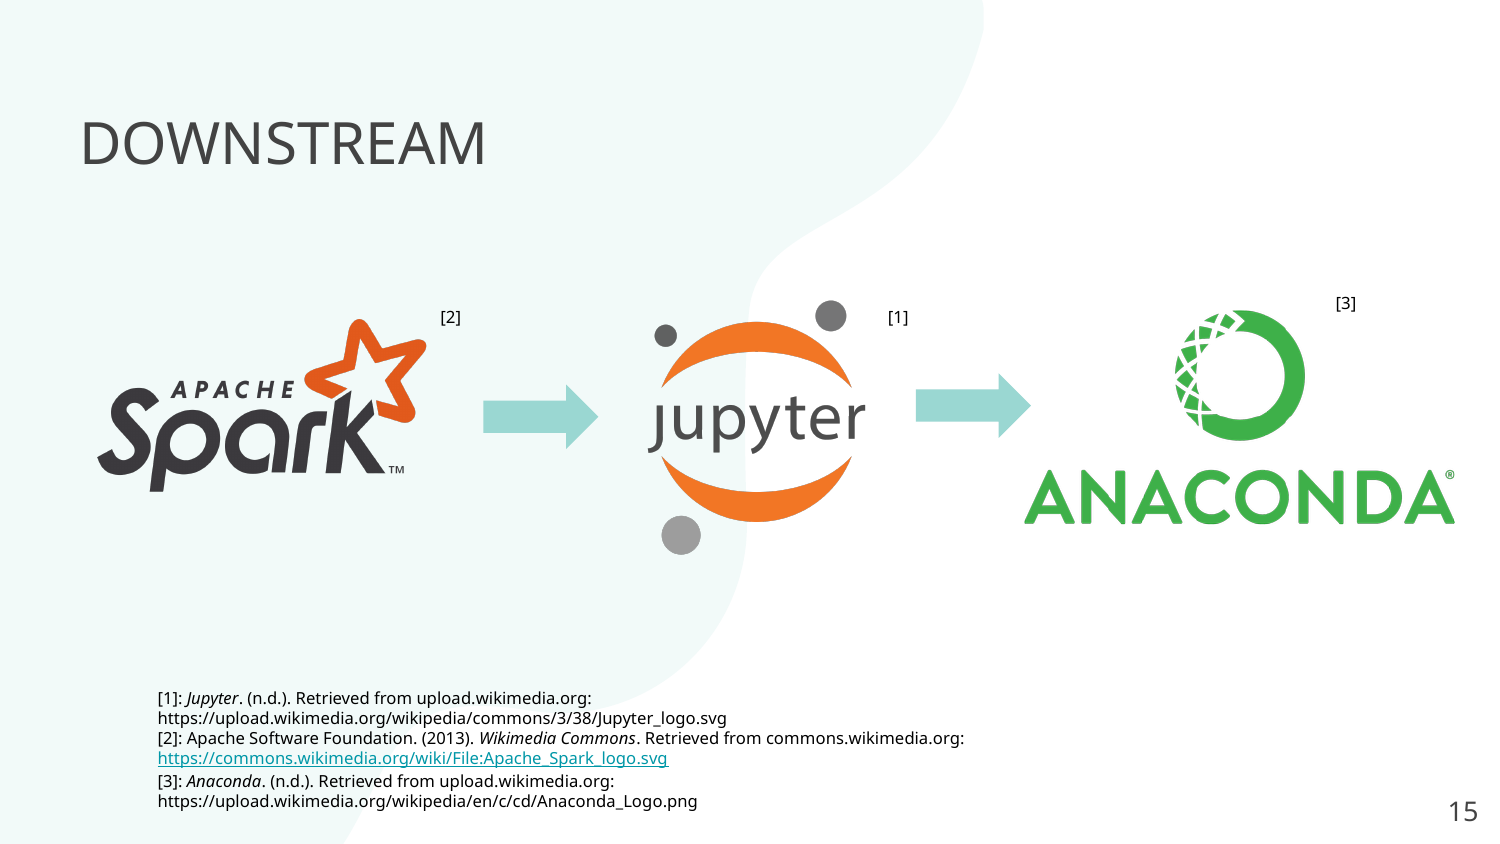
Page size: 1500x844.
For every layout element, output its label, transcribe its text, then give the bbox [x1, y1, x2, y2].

text_box [1]: Jupyter. (n.d.). Retrieved from upload.wikimedia.org: https://upload.wikimedia.org/wikipedia/commons/3/38/Jupyter_logo.svg [2]: Apache Software Foundation. (2013). Wikimedia Commons. Retrieved from commons.wikimedia.org: https://commons.wikimedia.org/wiki/File:Apache_Spark_logo.svg [3]: Anaconda. (n.d.). Retrieved from upload.wikimedia.org: https://upload.wikimedia.org/wikipedia/en/c/cd/Anaconda_Logo.png [142, 673, 1104, 844]
text_box [915, 373, 1014, 438]
text_box [2] [425, 287, 494, 353]
title DOWNSTREAM [64, 82, 987, 191]
picture [1020, 306, 1462, 528]
picture [96, 319, 428, 492]
text_box [1] [873, 287, 942, 353]
text_box [483, 384, 599, 450]
text_box [3] [1320, 273, 1389, 305]
slide_number ‹#› [1403, 779, 1494, 844]
picture [645, 297, 869, 557]
